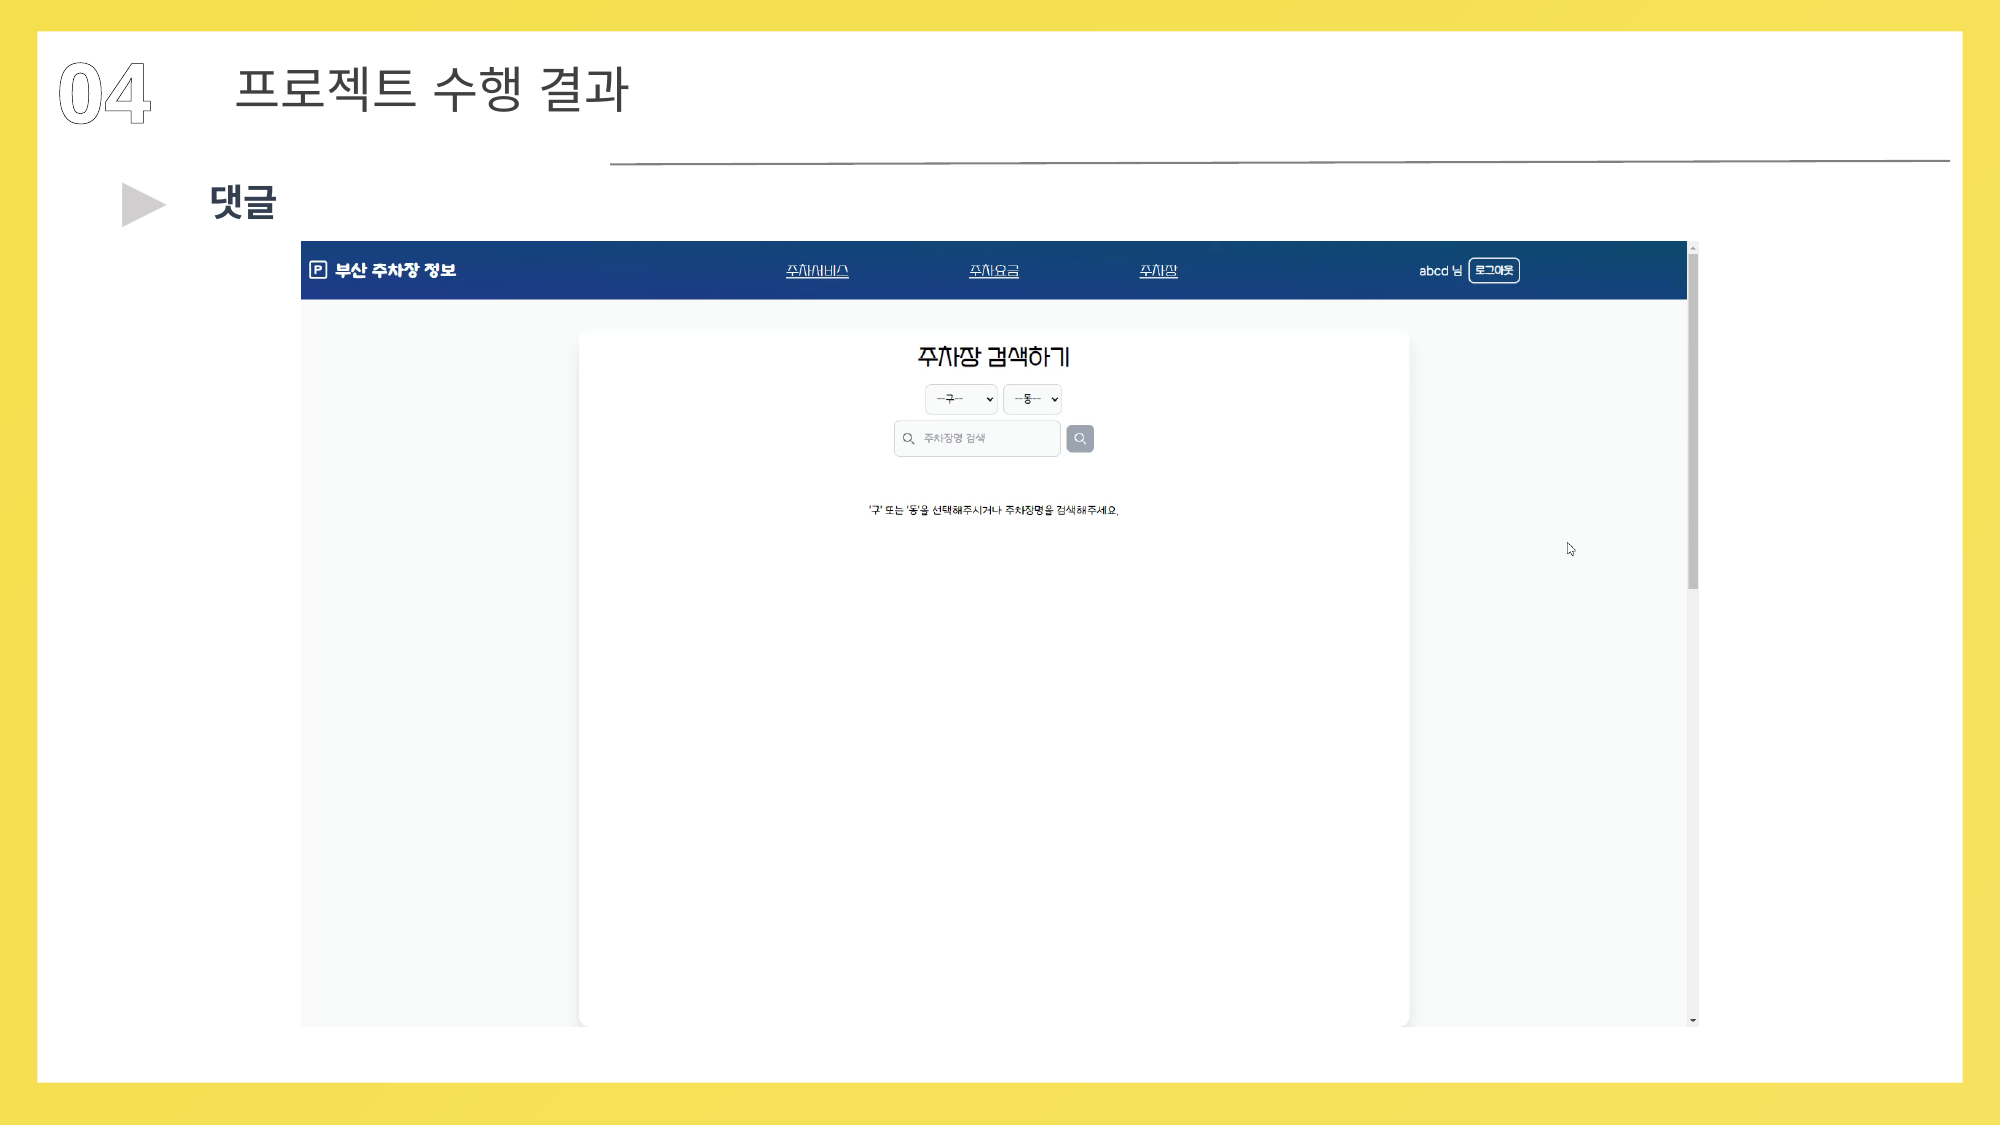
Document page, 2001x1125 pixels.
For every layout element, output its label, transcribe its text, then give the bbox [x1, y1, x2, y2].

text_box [610, 160, 1951, 165]
text_box [36, 30, 1964, 1084]
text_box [300, 240, 1700, 1028]
text_box 04 [41, 32, 233, 148]
text_box 댓글 [194, 171, 1550, 271]
text_box 프로젝트 수행 결과 [220, 51, 647, 127]
text_box ▶ [108, 154, 191, 240]
